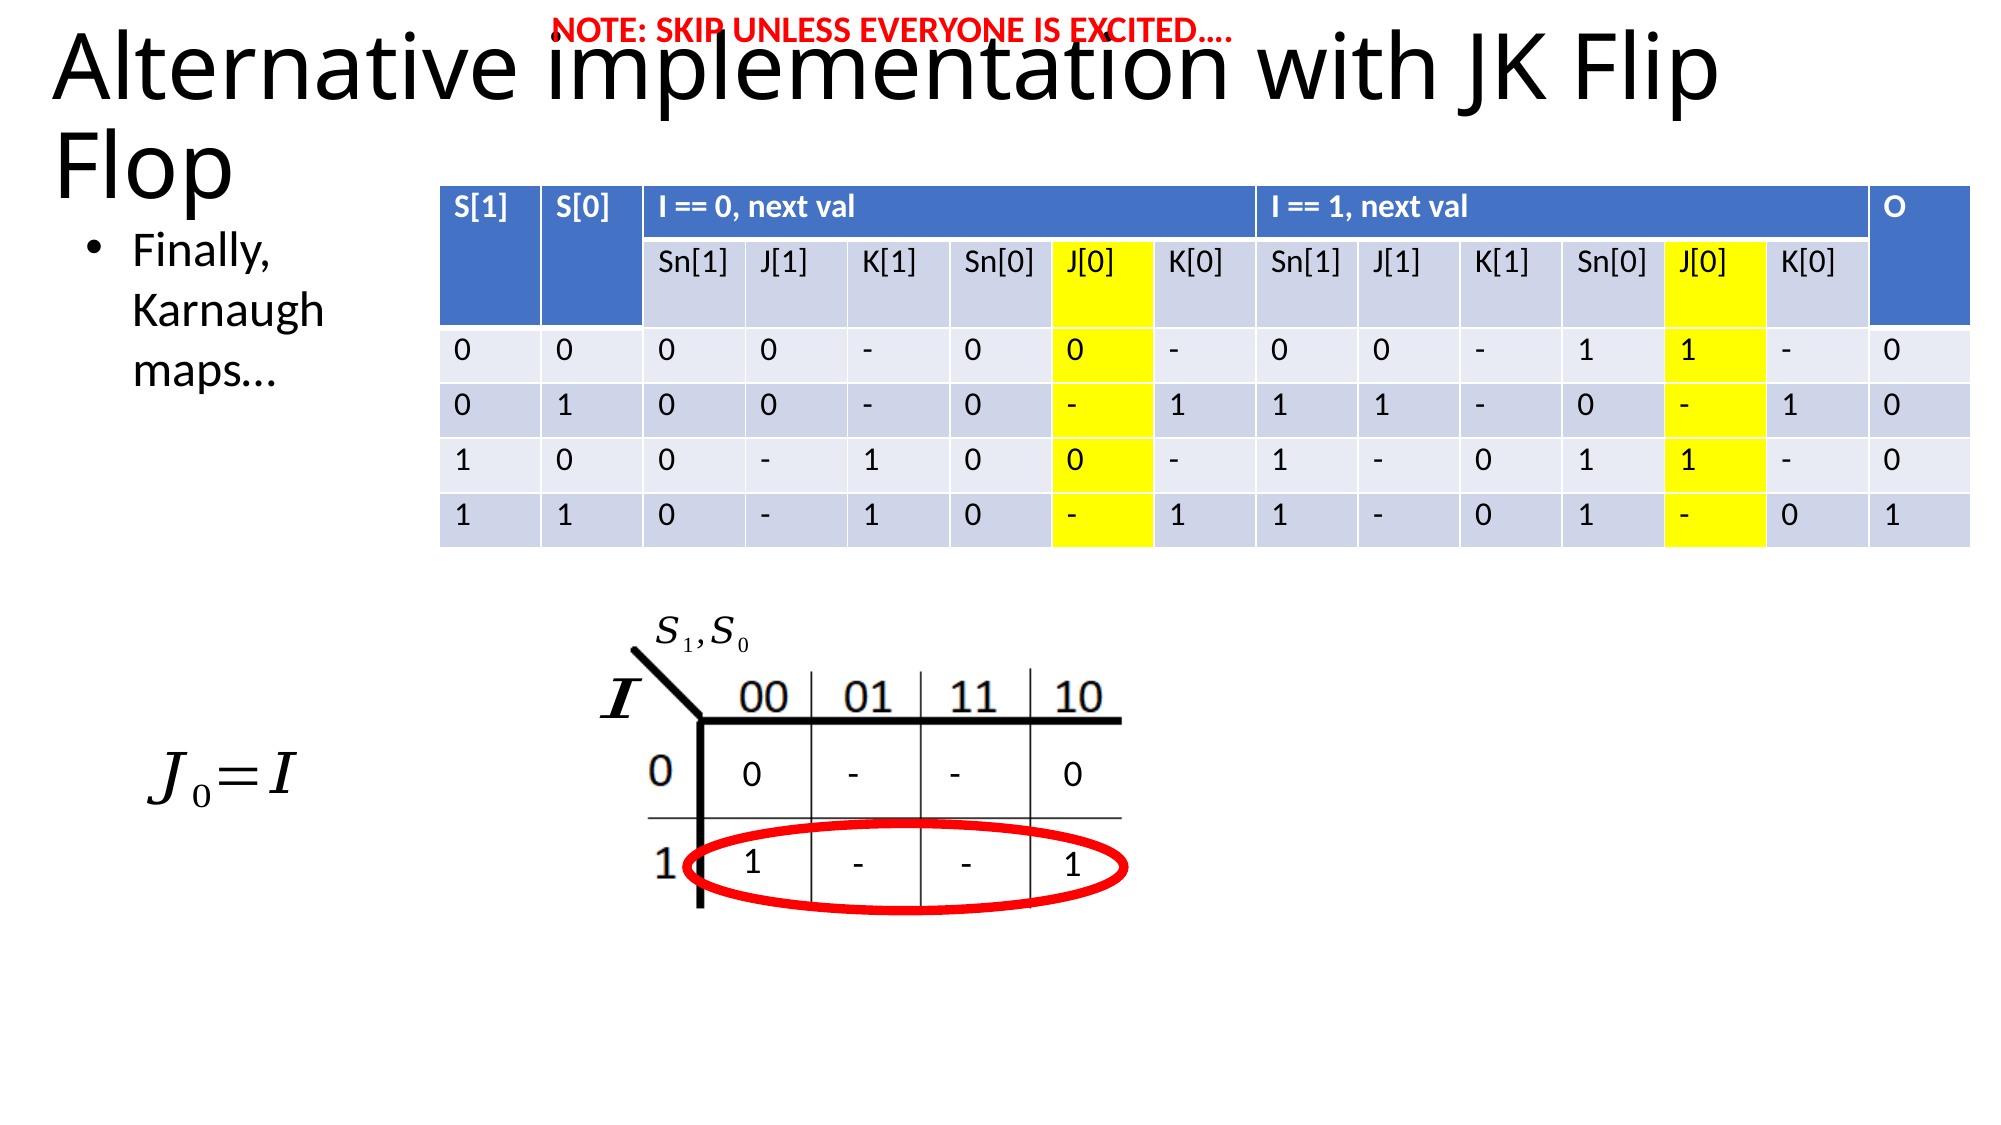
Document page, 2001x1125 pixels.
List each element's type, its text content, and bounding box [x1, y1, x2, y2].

table_cell 0 [644, 384, 745, 437]
table_cell 0 [644, 439, 745, 492]
table_cell Sn[1] [1257, 242, 1357, 327]
table_cell K[0] [1767, 242, 1868, 327]
table_cell 0 [1767, 494, 1868, 547]
table_cell - [1359, 439, 1459, 492]
table_cell 0 [1053, 439, 1153, 492]
table_cell 0 [951, 384, 1051, 437]
table_cell J[0] [1053, 242, 1153, 327]
table_cell - [1359, 494, 1459, 547]
table_cell J[0] [1665, 242, 1766, 327]
table_cell 0 [1461, 494, 1561, 547]
table_cell 1 [1563, 329, 1664, 382]
table_header O [1870, 186, 1970, 325]
table_cell 0 [1870, 439, 1970, 492]
table_cell 1 [542, 494, 642, 547]
table_cell Sn[0] [951, 242, 1051, 327]
table_cell 0 [542, 331, 642, 382]
table_cell - [1155, 439, 1255, 492]
table_cell 0 [1563, 384, 1664, 437]
table_cell - [848, 329, 949, 382]
table_cell - [848, 384, 949, 437]
table_cell - [1665, 384, 1766, 437]
table_cell - [746, 494, 847, 547]
table_cell - [1767, 439, 1868, 492]
table_cell 1 [1155, 494, 1255, 547]
table_cell 1 [440, 439, 540, 492]
table_cell - [746, 439, 847, 492]
table_cell 1 [1155, 384, 1255, 437]
table_cell Sn[1] [644, 242, 745, 327]
table_cell 1 [1767, 384, 1868, 437]
table_header S[0] [542, 186, 642, 325]
table_cell J[1] [746, 242, 847, 327]
table_cell Sn[0] [1563, 242, 1664, 327]
table_cell 0 [951, 494, 1051, 547]
table_cell 0 [440, 331, 540, 382]
table_cell K[1] [1461, 242, 1561, 327]
table_cell 0 [644, 329, 745, 382]
table_cell 1 [440, 494, 540, 547]
table_cell - [1767, 329, 1868, 382]
title Alternative implementation with JK Flip Flop [37, 10, 1763, 229]
table_cell 0 [542, 439, 642, 492]
table_cell 1 [1257, 494, 1357, 547]
table_cell - [1461, 329, 1561, 382]
table_cell 1 [1257, 439, 1357, 492]
table_cell 0 [1870, 331, 1970, 382]
table_cell - [1665, 494, 1766, 547]
table_cell 1 [848, 494, 949, 547]
table_cell 0 [1257, 329, 1357, 382]
text_box NOTE: SKIP UNLESS EVERYONE IS EXCITED…. [536, 0, 1642, 58]
table_cell - [1155, 329, 1255, 382]
table_cell 0 [1461, 439, 1561, 492]
table_cell 1 [1563, 439, 1664, 492]
table_header I == 0, next val [644, 186, 1255, 237]
table_cell 1 [1257, 384, 1357, 437]
table_cell - [1053, 384, 1153, 437]
table_header I == 1, next val [1257, 186, 1868, 237]
table_cell 0 [951, 439, 1051, 492]
picture [595, 609, 1144, 951]
table_cell 1 [848, 439, 949, 492]
table_cell 1 [1870, 494, 1970, 547]
table_cell - [1461, 384, 1561, 437]
table_cell 1 [542, 384, 642, 437]
table_cell 0 [440, 384, 540, 437]
table_cell 1 [1665, 439, 1766, 492]
table_cell - [1053, 494, 1153, 547]
table_cell 0 [1359, 329, 1459, 382]
table_header S[1] [440, 186, 540, 325]
table_cell 1 [1563, 494, 1664, 547]
table_cell 1 [1665, 329, 1766, 382]
table_cell K[0] [1155, 242, 1255, 327]
table_cell J[1] [1359, 242, 1459, 327]
text_box Finally, Karnaugh maps… [70, 209, 358, 404]
table_cell 0 [1053, 329, 1153, 382]
table_cell 0 [746, 384, 847, 437]
table_cell 0 [951, 329, 1051, 382]
table_cell 1 [1359, 384, 1459, 437]
table_cell 0 [1870, 384, 1970, 437]
table_cell 0 [644, 494, 745, 547]
table_cell K[1] [848, 242, 949, 327]
table_cell 0 [746, 329, 847, 382]
